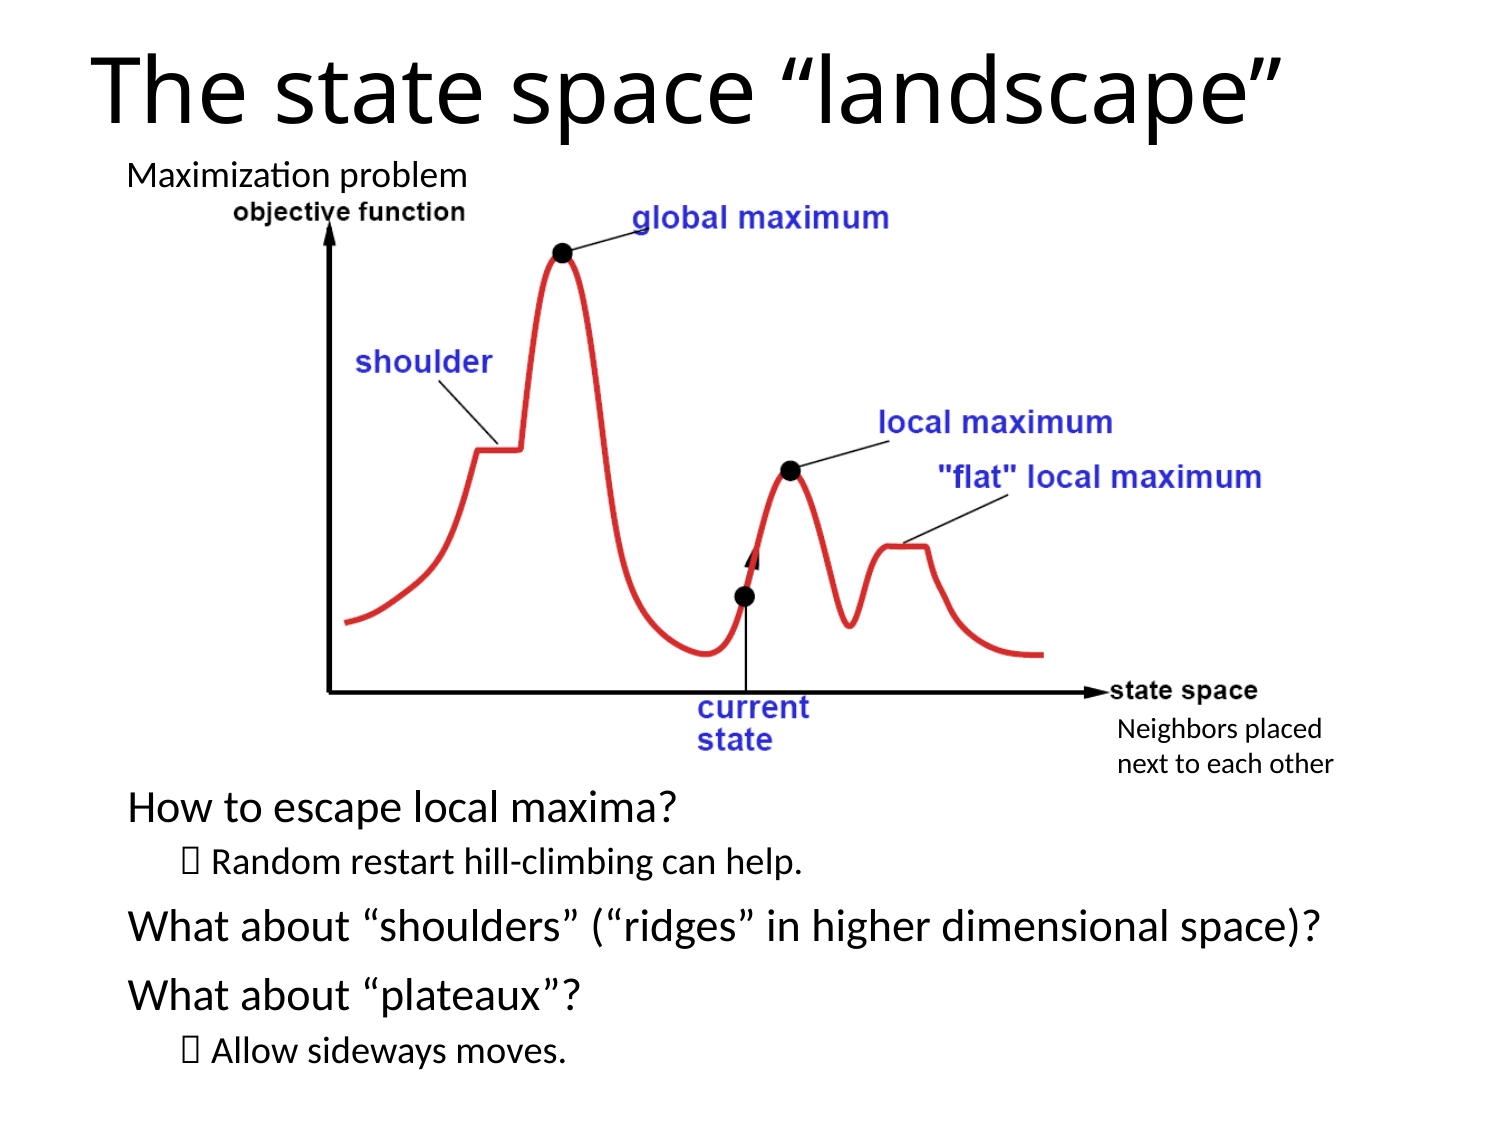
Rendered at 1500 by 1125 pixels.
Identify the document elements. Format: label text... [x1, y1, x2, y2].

list How to escape local maxima?  Random restart hill-climbing can help. What about “shoulders” (“ridges” in higher dimensional space)? What about “plateaux”?  Allow sideways moves. [112, 774, 1463, 1080]
text_box Neighbors placed next to each other [1102, 701, 1388, 787]
text_box Maximization problem [111, 143, 484, 203]
title The state space “landscape” [75, 0, 1425, 188]
picture [224, 185, 1277, 763]
